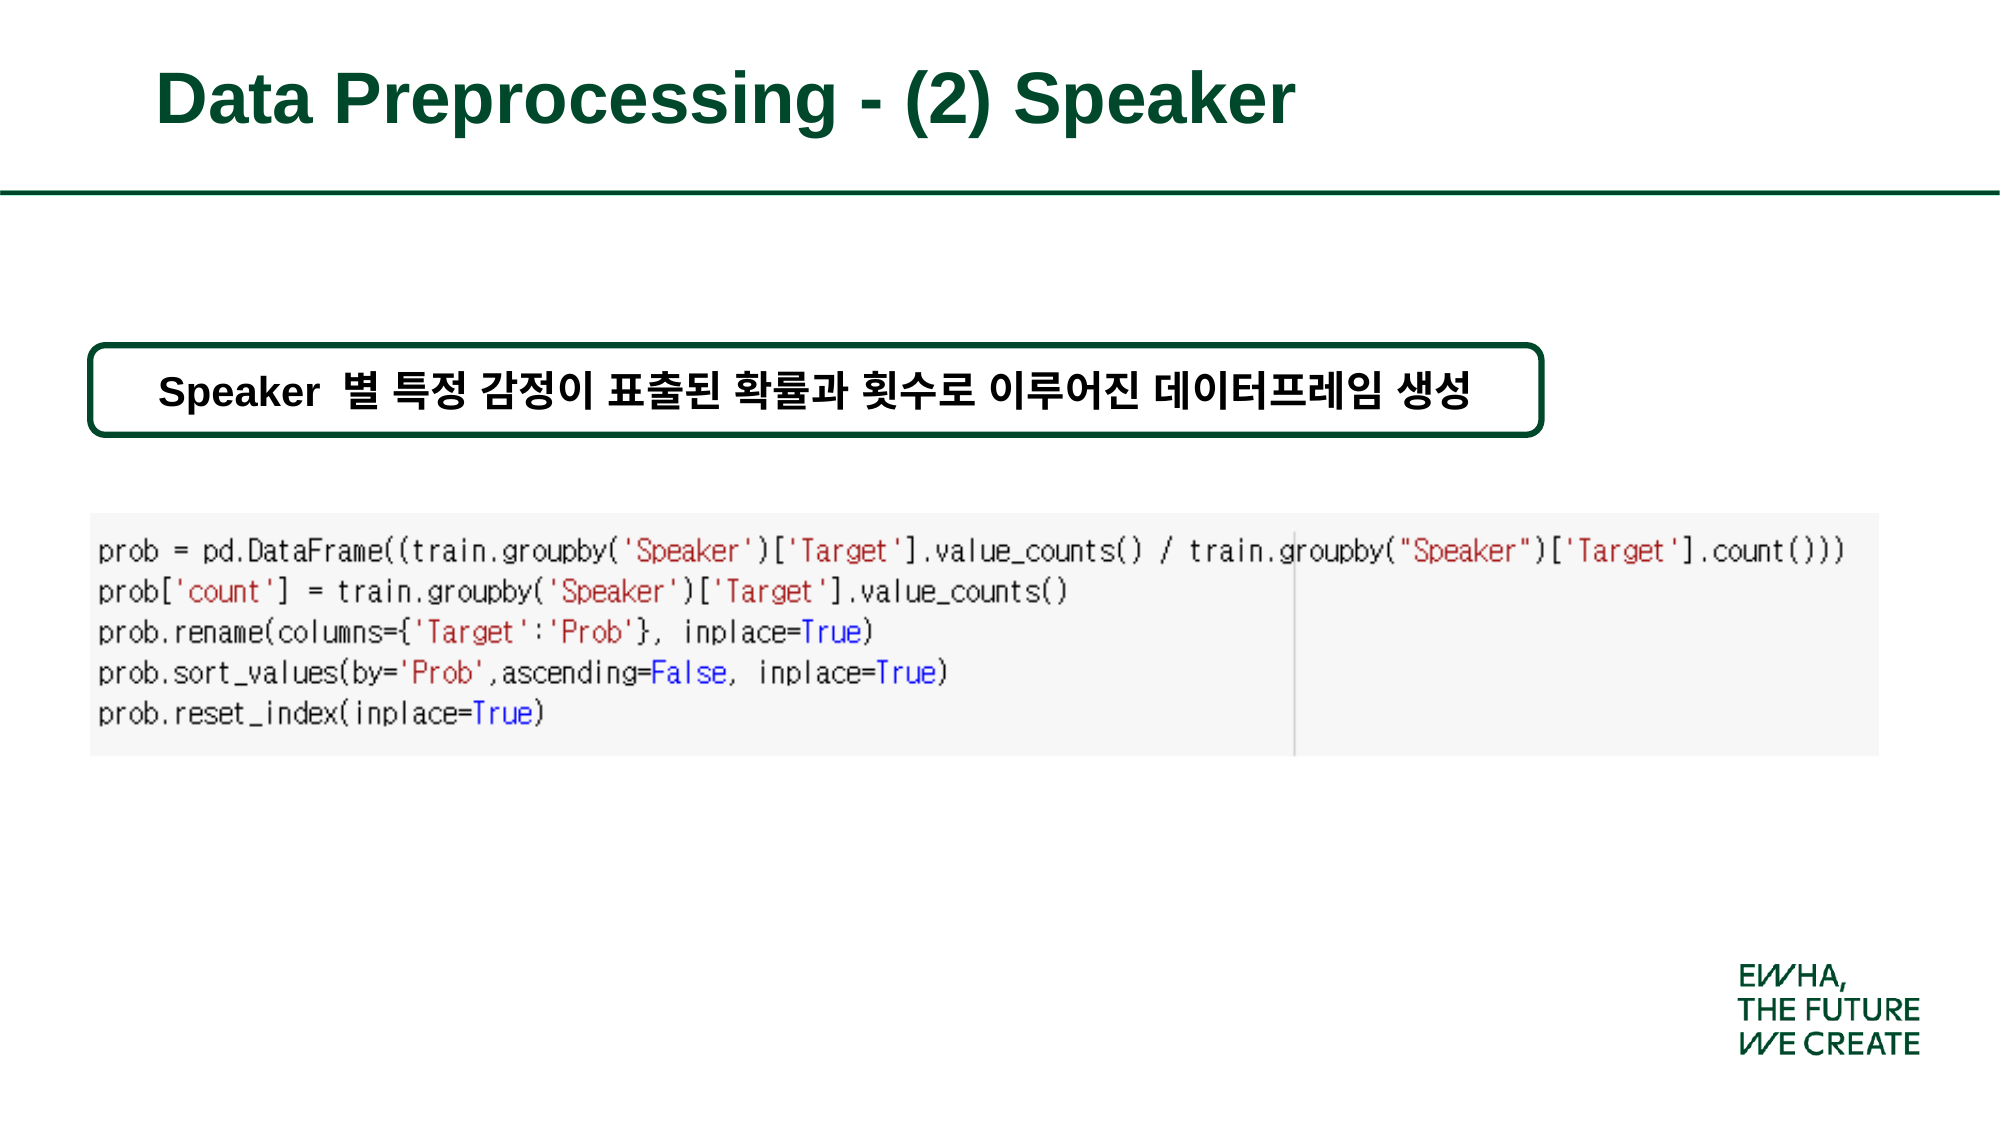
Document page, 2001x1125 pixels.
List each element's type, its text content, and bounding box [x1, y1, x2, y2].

text_box Speaker 별 특정 감정이 표출된 확률과 횟수로 이루어진 데이터프레임 생성 [90, 345, 1542, 435]
picture [0, 0, 2000, 1125]
title Data Preprocessing - (2) Speaker [140, 32, 1792, 167]
